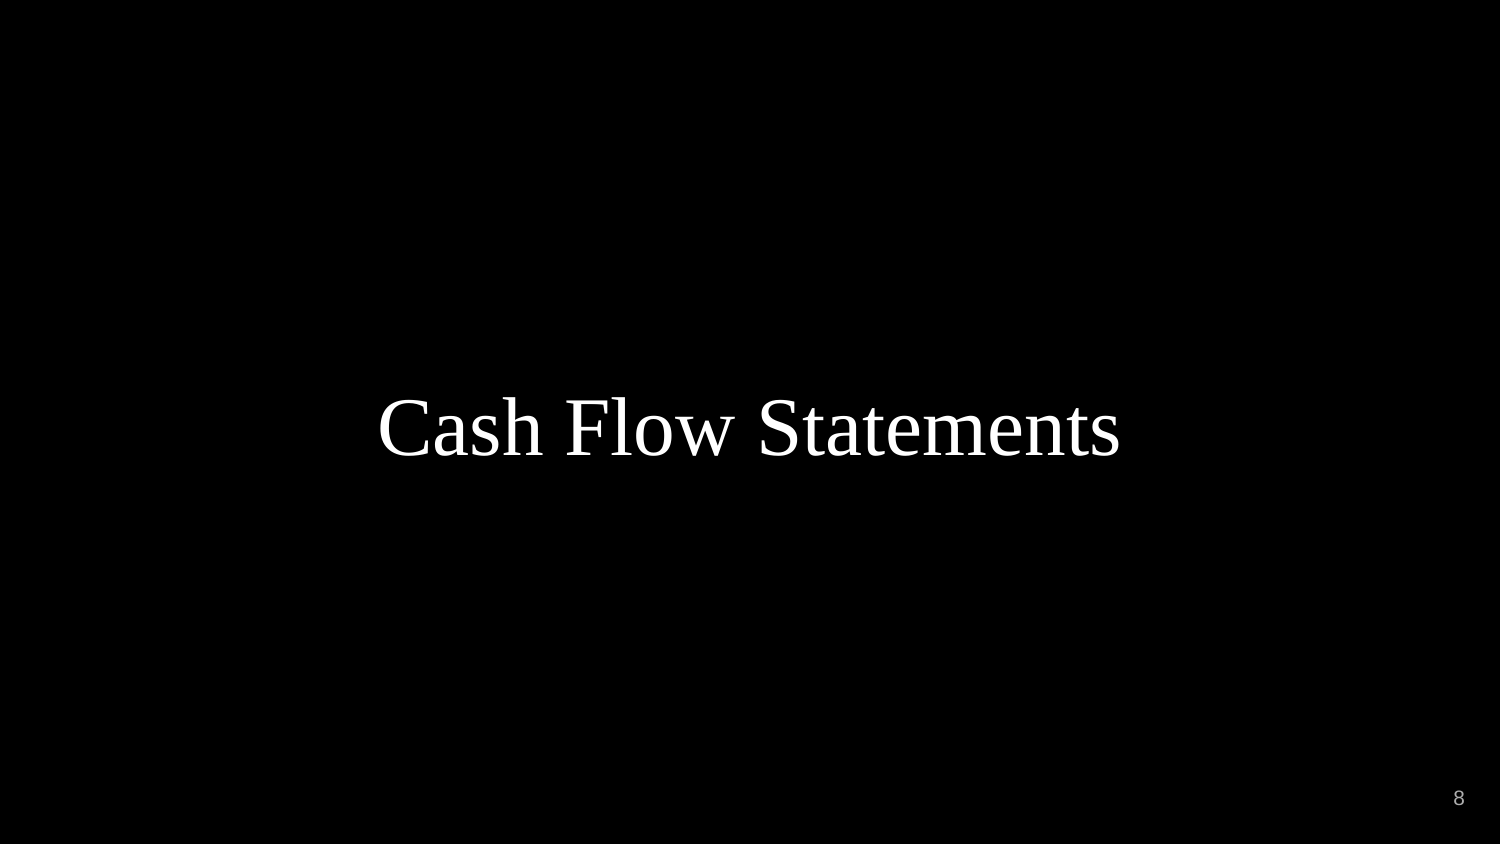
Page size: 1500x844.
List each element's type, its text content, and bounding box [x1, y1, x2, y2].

slide_number ‹#› [1389, 764, 1480, 830]
title Cash Flow Statements [51, 352, 1449, 491]
